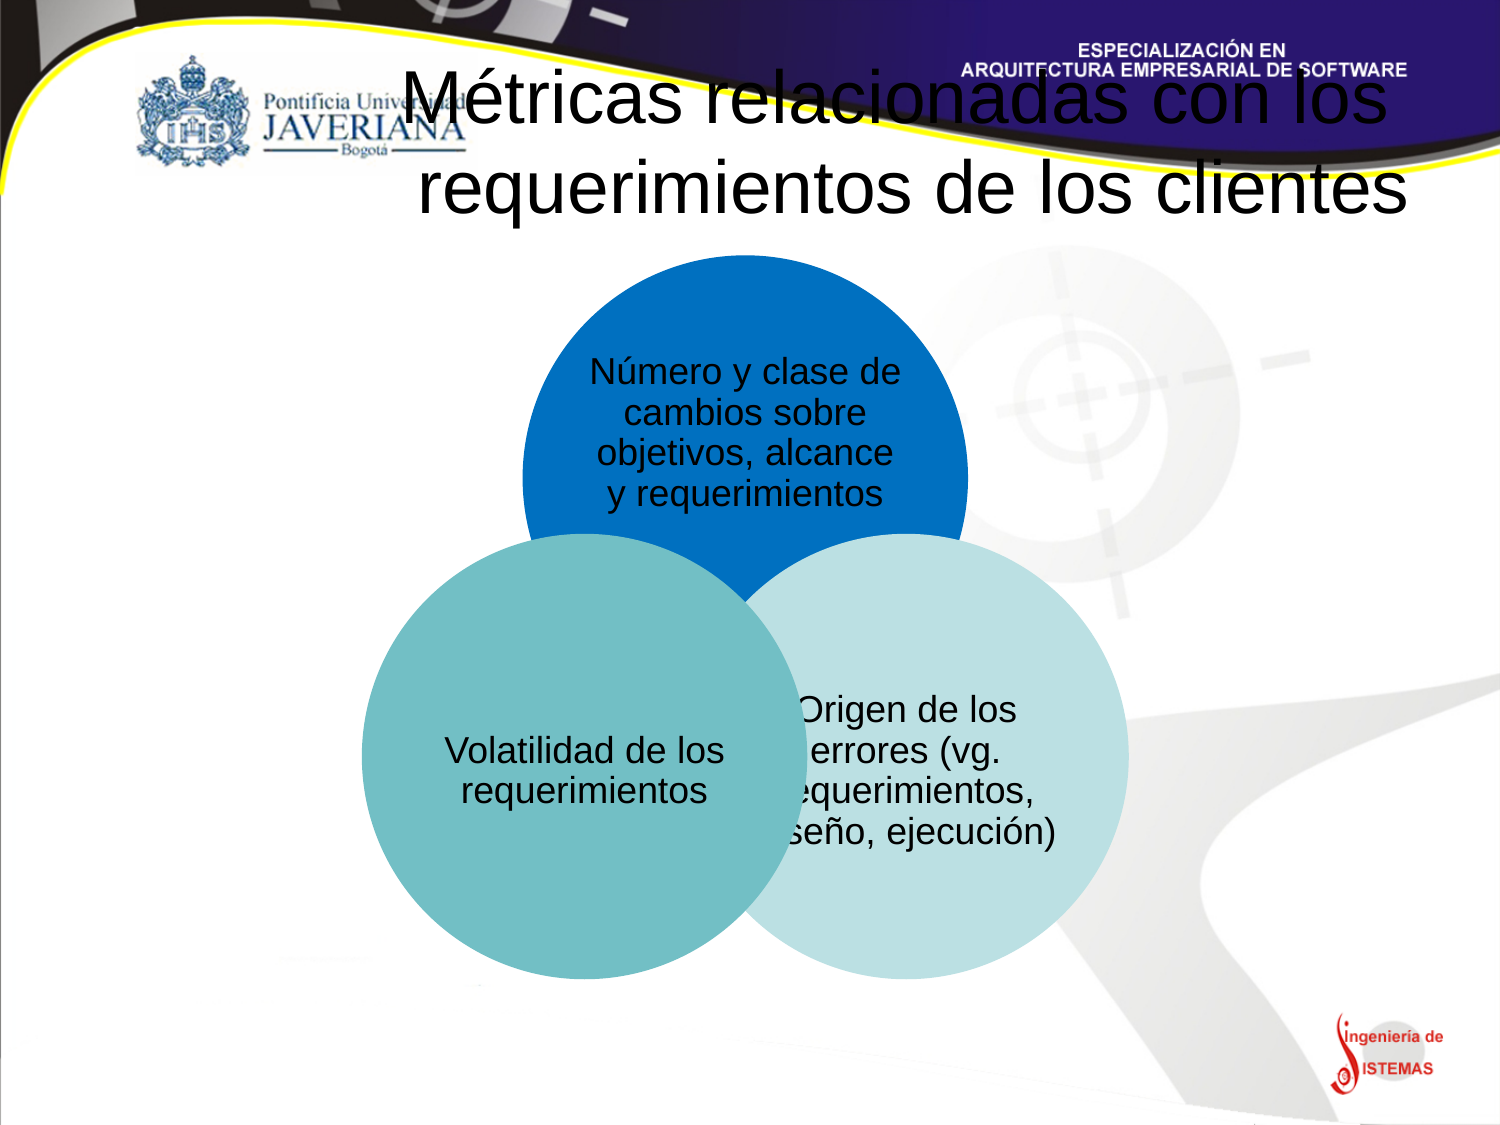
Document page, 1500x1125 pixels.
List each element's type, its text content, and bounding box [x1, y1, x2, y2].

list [70, 245, 1421, 989]
picture [0, 0, 1500, 1125]
title Métricas relacionadas con los requerimientos de los clientes [74, 44, 1426, 233]
